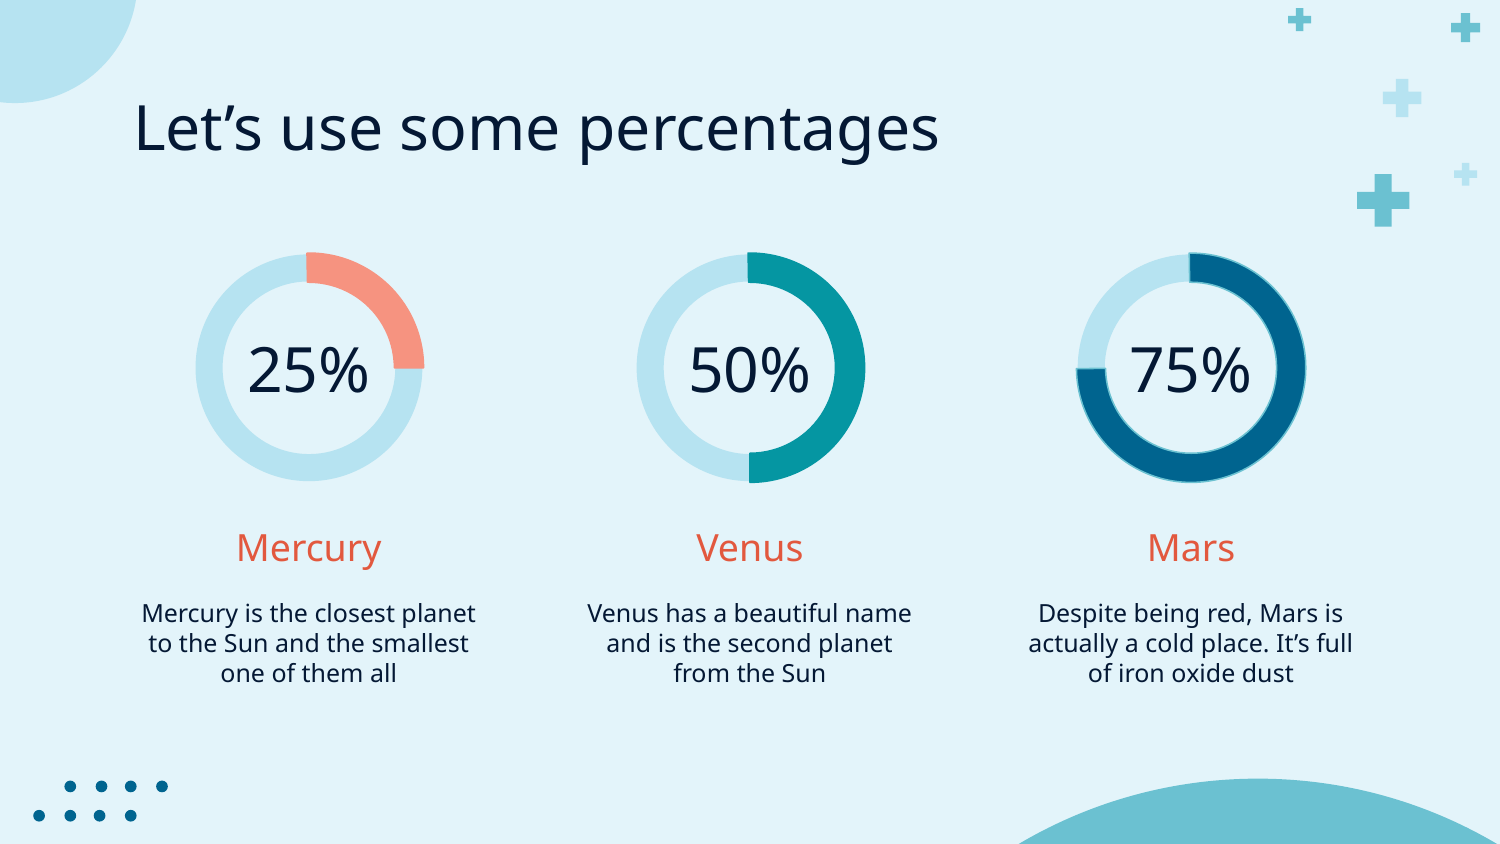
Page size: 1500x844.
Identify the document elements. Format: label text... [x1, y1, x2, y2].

text_box [306, 253, 424, 368]
text_box [636, 254, 750, 482]
title Let’s use some percentages [118, 72, 1382, 167]
text_box Venus has a beautiful name and is the second planet from the Sun [560, 585, 939, 715]
text_box Mars [1002, 501, 1380, 585]
text_box 25% [227, 334, 390, 401]
text_box Despite being red, Mars is actually a cold place. It’s full of iron oxide dust [1002, 585, 1380, 715]
text_box [1076, 253, 1306, 483]
text_box [1077, 254, 1189, 368]
text_box 50% [668, 334, 831, 401]
text_box Mercury [119, 501, 498, 585]
text_box Mercury is the closest planet to the Sun and the smallest one of them all [119, 585, 498, 715]
text_box [748, 253, 865, 483]
text_box [195, 254, 423, 482]
text_box 75% [1110, 334, 1272, 401]
text_box Venus [560, 501, 939, 585]
